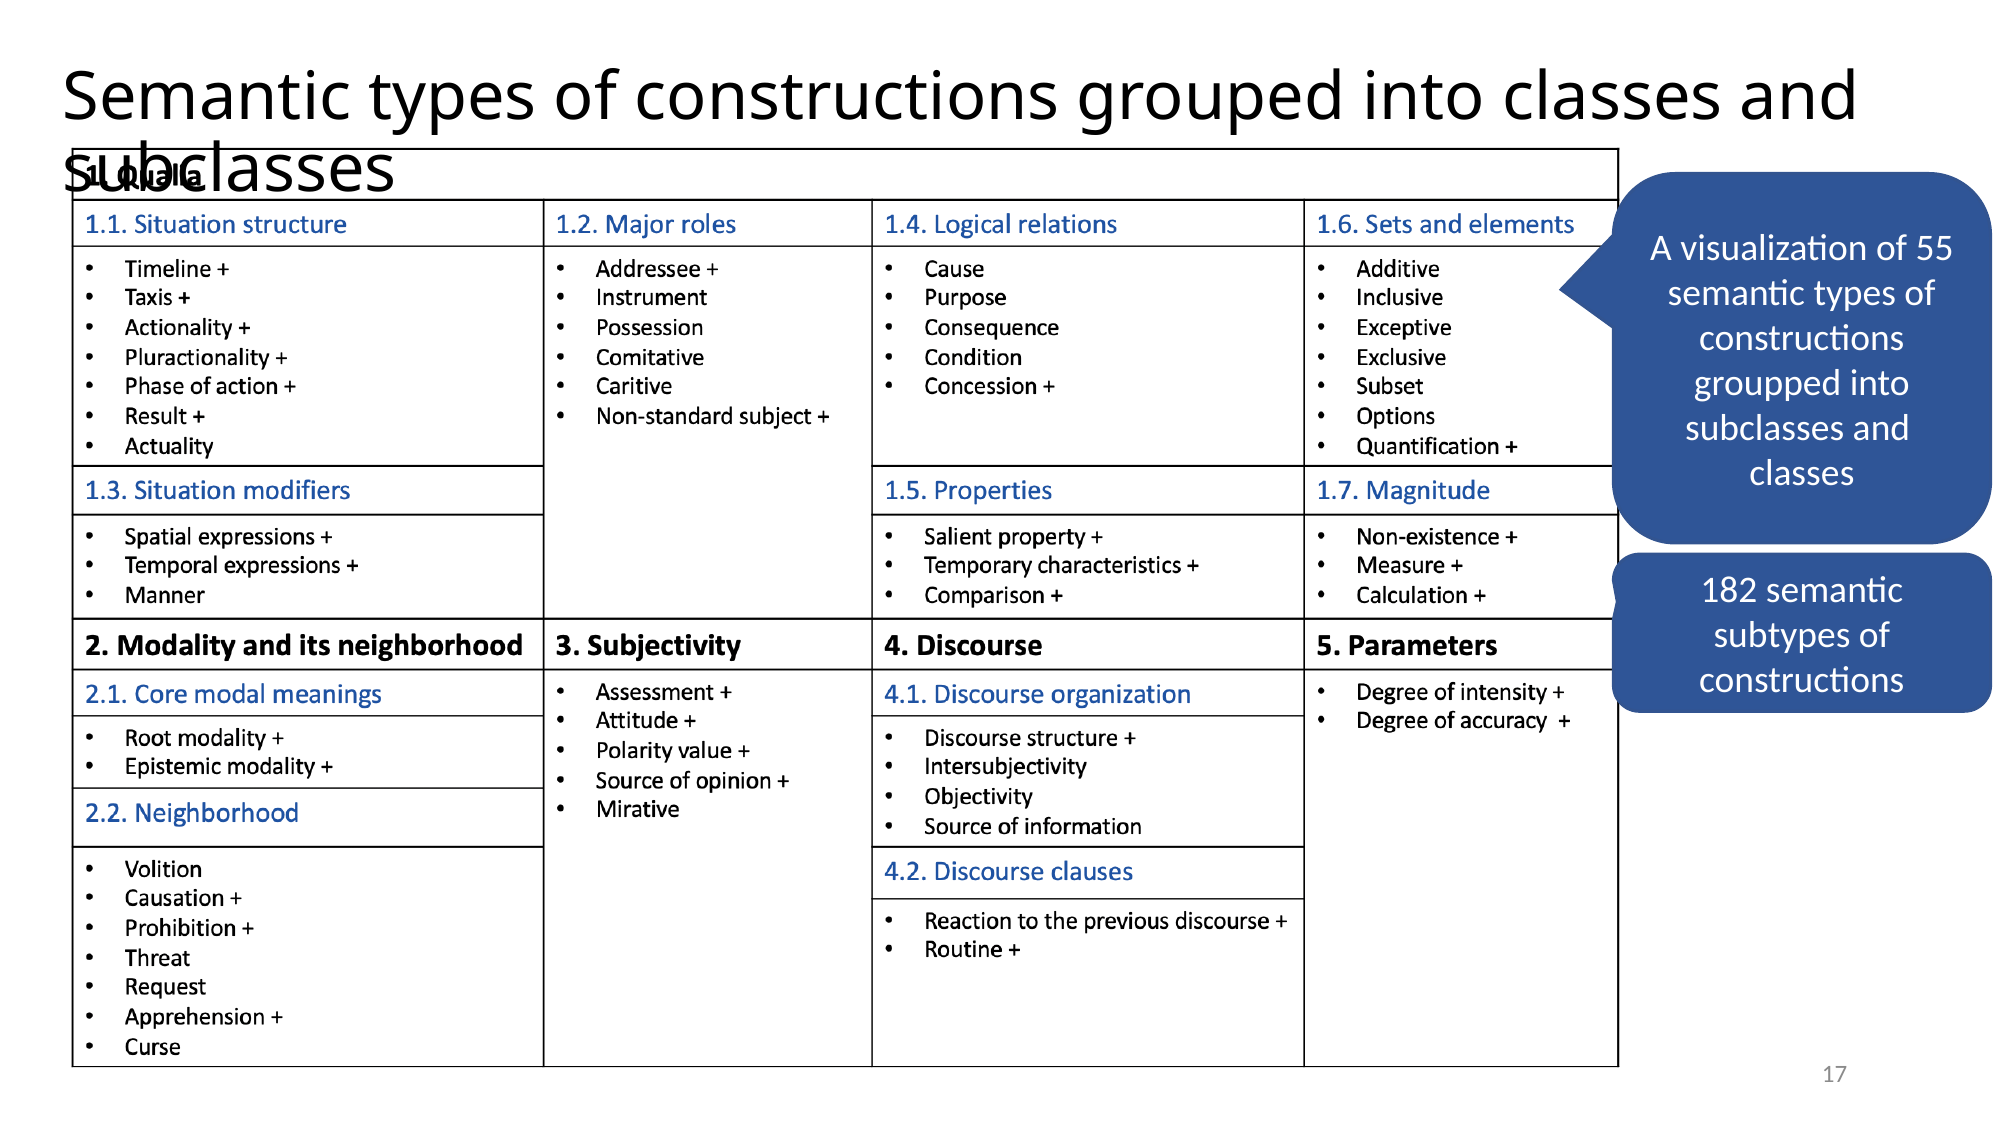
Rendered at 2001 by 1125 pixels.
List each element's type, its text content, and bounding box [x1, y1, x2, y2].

text_box 182 semantic subtypes of constructions [1628, 553, 1992, 713]
text_box A visualization of 55 semantic types of constructions groupped into subclasses and classes [1628, 172, 1992, 544]
text_box Semantic types of constructions grouped into classes and subclasses [47, 54, 1991, 141]
picture [64, 140, 1628, 1078]
slide_number 17 [1412, 1042, 1863, 1103]
